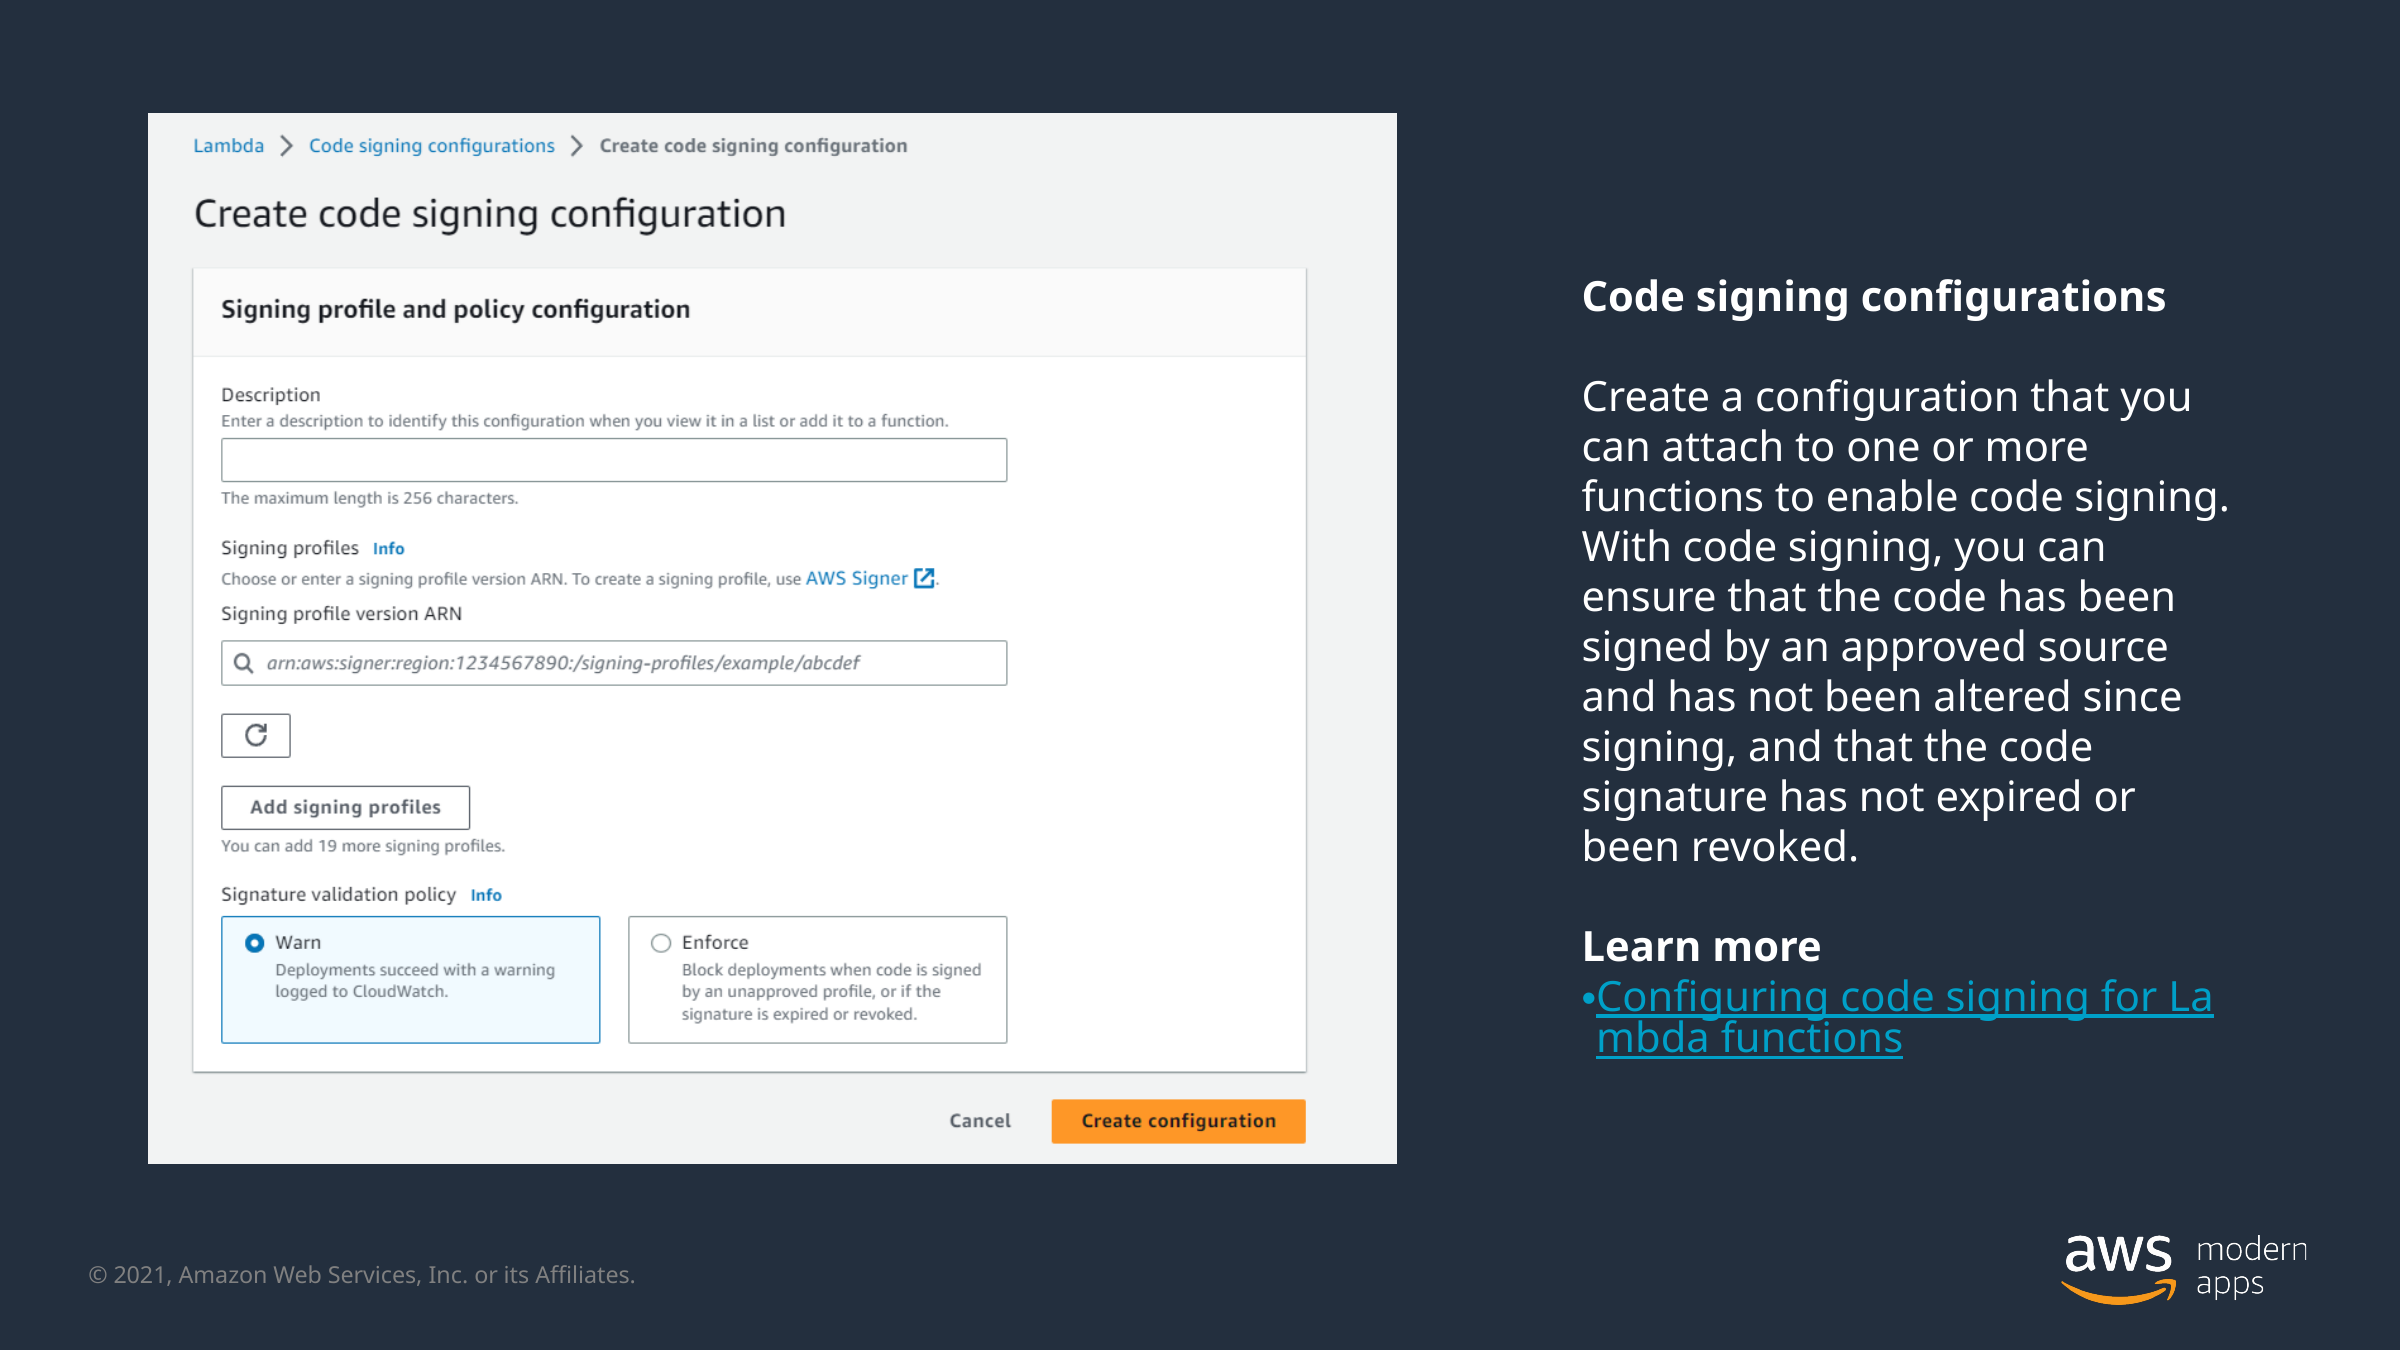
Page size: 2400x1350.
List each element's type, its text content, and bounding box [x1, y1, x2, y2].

picture [147, 113, 1397, 1165]
text_box Code signing configurations Create a configuration that you can attach to one or more functions to enable code signing. With code signing, you can ensure that the code has been signed by an approved source and has not been altered since signing, and that the code signature has not expired or been revoked. Learn more Configuring code signing for Lambda functions [1566, 261, 2252, 1107]
